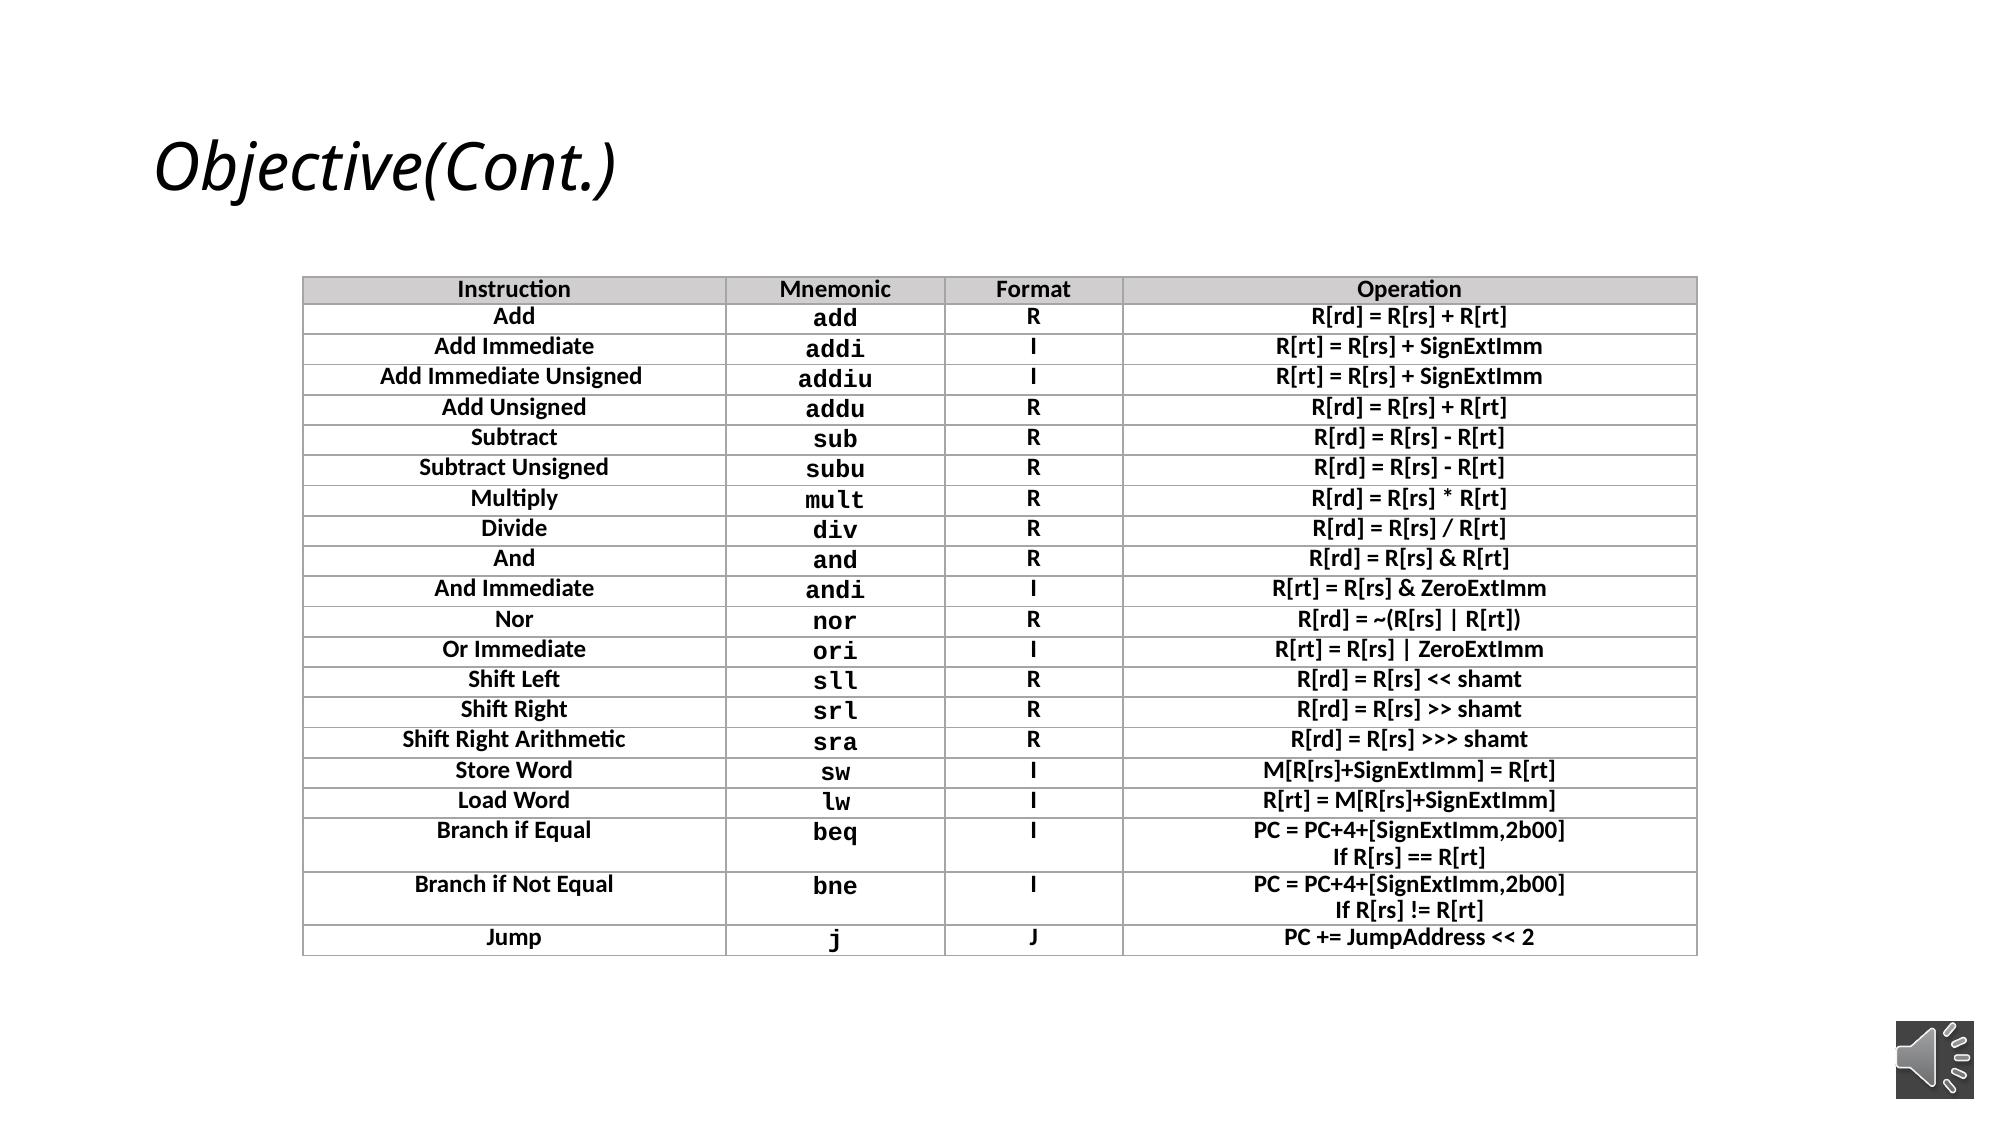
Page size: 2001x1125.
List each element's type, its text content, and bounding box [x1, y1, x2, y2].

table_cell R [946, 517, 1122, 545]
table_cell R[rd] = R[rs] & R[rt] [1124, 547, 1696, 575]
table_cell R[rd] = R[rs] * R[rt] [1124, 486, 1696, 515]
table_cell mult [727, 486, 944, 515]
table_cell R[rt] = M[R[rs]+SignExtImm] [1124, 789, 1696, 817]
table_cell R[rt] = R[rs] | ZeroExtImm [1124, 638, 1696, 666]
table_cell beq [727, 819, 944, 871]
table_cell sub [727, 426, 944, 454]
table_cell Shift Right [304, 698, 725, 727]
table_cell R[rt] = R[rs] + SignExtImm [1124, 335, 1696, 364]
table_cell I [946, 577, 1122, 606]
table_header Operation [1124, 278, 1696, 303]
table_cell R[rd] = ~(R[rs] | R[rt]) [1124, 607, 1696, 636]
table_cell Divide [304, 517, 725, 545]
table_cell ori [727, 638, 944, 666]
table_cell J [946, 926, 1122, 955]
table_cell R[rt] = R[rs] & ZeroExtImm [1124, 577, 1696, 606]
table_cell R [946, 728, 1122, 757]
table_cell And [304, 547, 725, 575]
table_cell R[rd] = R[rs] + R[rt] [1124, 396, 1696, 424]
table_cell R[rd] = R[rs] << shamt [1124, 668, 1696, 696]
table_cell R[rd] = R[rs] - R[rt] [1124, 456, 1696, 485]
table_cell R [946, 456, 1122, 485]
table_cell Or Immediate [304, 638, 725, 666]
table_cell R[rd] = R[rs] + R[rt] [1124, 305, 1696, 333]
table_cell R [946, 305, 1122, 333]
table_cell PC += JumpAddress << 2 [1124, 926, 1696, 955]
table_cell Subtract [304, 426, 725, 454]
table_cell Nor [304, 607, 725, 636]
table_cell andi [727, 577, 944, 606]
table_cell R [946, 698, 1122, 727]
table_cell I [946, 638, 1122, 666]
table_cell Branch if Not Equal [304, 873, 725, 924]
table_cell Add Unsigned [304, 396, 725, 424]
table_cell I [946, 335, 1122, 364]
table_cell Shift Left [304, 668, 725, 696]
table_cell Subtract Unsigned [304, 456, 725, 485]
table_cell I [946, 819, 1122, 871]
table_cell R [946, 668, 1122, 696]
table_cell I [946, 789, 1122, 817]
table_cell sra [727, 728, 944, 757]
table_cell div [727, 517, 944, 545]
table_cell I [946, 365, 1122, 394]
picture [1894, 1019, 1975, 1100]
table_cell I [946, 873, 1122, 924]
table_cell I [946, 759, 1122, 787]
table_cell bne [727, 873, 944, 924]
table_cell R[rd] = R[rs] - R[rt] [1124, 426, 1696, 454]
table_cell R [946, 396, 1122, 424]
table_cell M[R[rs]+SignExtImm] = R[rt] [1124, 759, 1696, 787]
table_cell R[rt] = R[rs] + SignExtImm [1124, 365, 1696, 394]
table_cell subu [727, 456, 944, 485]
table_cell addi [727, 335, 944, 364]
table_header Mnemonic [727, 278, 944, 303]
table_cell sw [727, 759, 944, 787]
table_cell R [946, 607, 1122, 636]
table_cell addu [727, 396, 944, 424]
table_cell add [727, 305, 944, 333]
table_cell Load Word [304, 789, 725, 817]
table_cell Store Word [304, 759, 725, 787]
table_header Format [946, 278, 1122, 303]
table_cell j [727, 926, 944, 955]
table_cell srl [727, 698, 944, 727]
table_cell Add Immediate Unsigned [304, 365, 725, 394]
table_cell And Immediate [304, 577, 725, 606]
table_cell PC = PC+4+[SignExtImm,2b00] If R[rs] != R[rt] [1124, 873, 1696, 924]
table_cell Branch if Equal [304, 819, 725, 871]
table_cell and [727, 547, 944, 575]
table_cell sll [727, 668, 944, 696]
table_cell addiu [727, 365, 944, 394]
table_header Instruction [304, 278, 725, 303]
table_cell Multiply [304, 486, 725, 515]
table_cell R[rd] = R[rs] >>> shamt [1124, 728, 1696, 757]
table_cell Add [304, 305, 725, 333]
table_cell lw [727, 789, 944, 817]
table_cell R [946, 426, 1122, 454]
table_cell R[rd] = R[rs] / R[rt] [1124, 517, 1696, 545]
table_cell nor [727, 607, 944, 636]
table_cell Jump [304, 926, 725, 955]
table_cell R [946, 547, 1122, 575]
table_cell Add Immediate [304, 335, 725, 364]
table_cell PC = PC+4+[SignExtImm,2b00] If R[rs] == R[rt] [1124, 819, 1696, 871]
table_cell Shift Right Arithmetic [304, 728, 725, 757]
table_cell R[rd] = R[rs] >> shamt [1124, 698, 1696, 727]
table_cell R [946, 486, 1122, 515]
title Objective(Cont.) [137, 59, 1863, 278]
